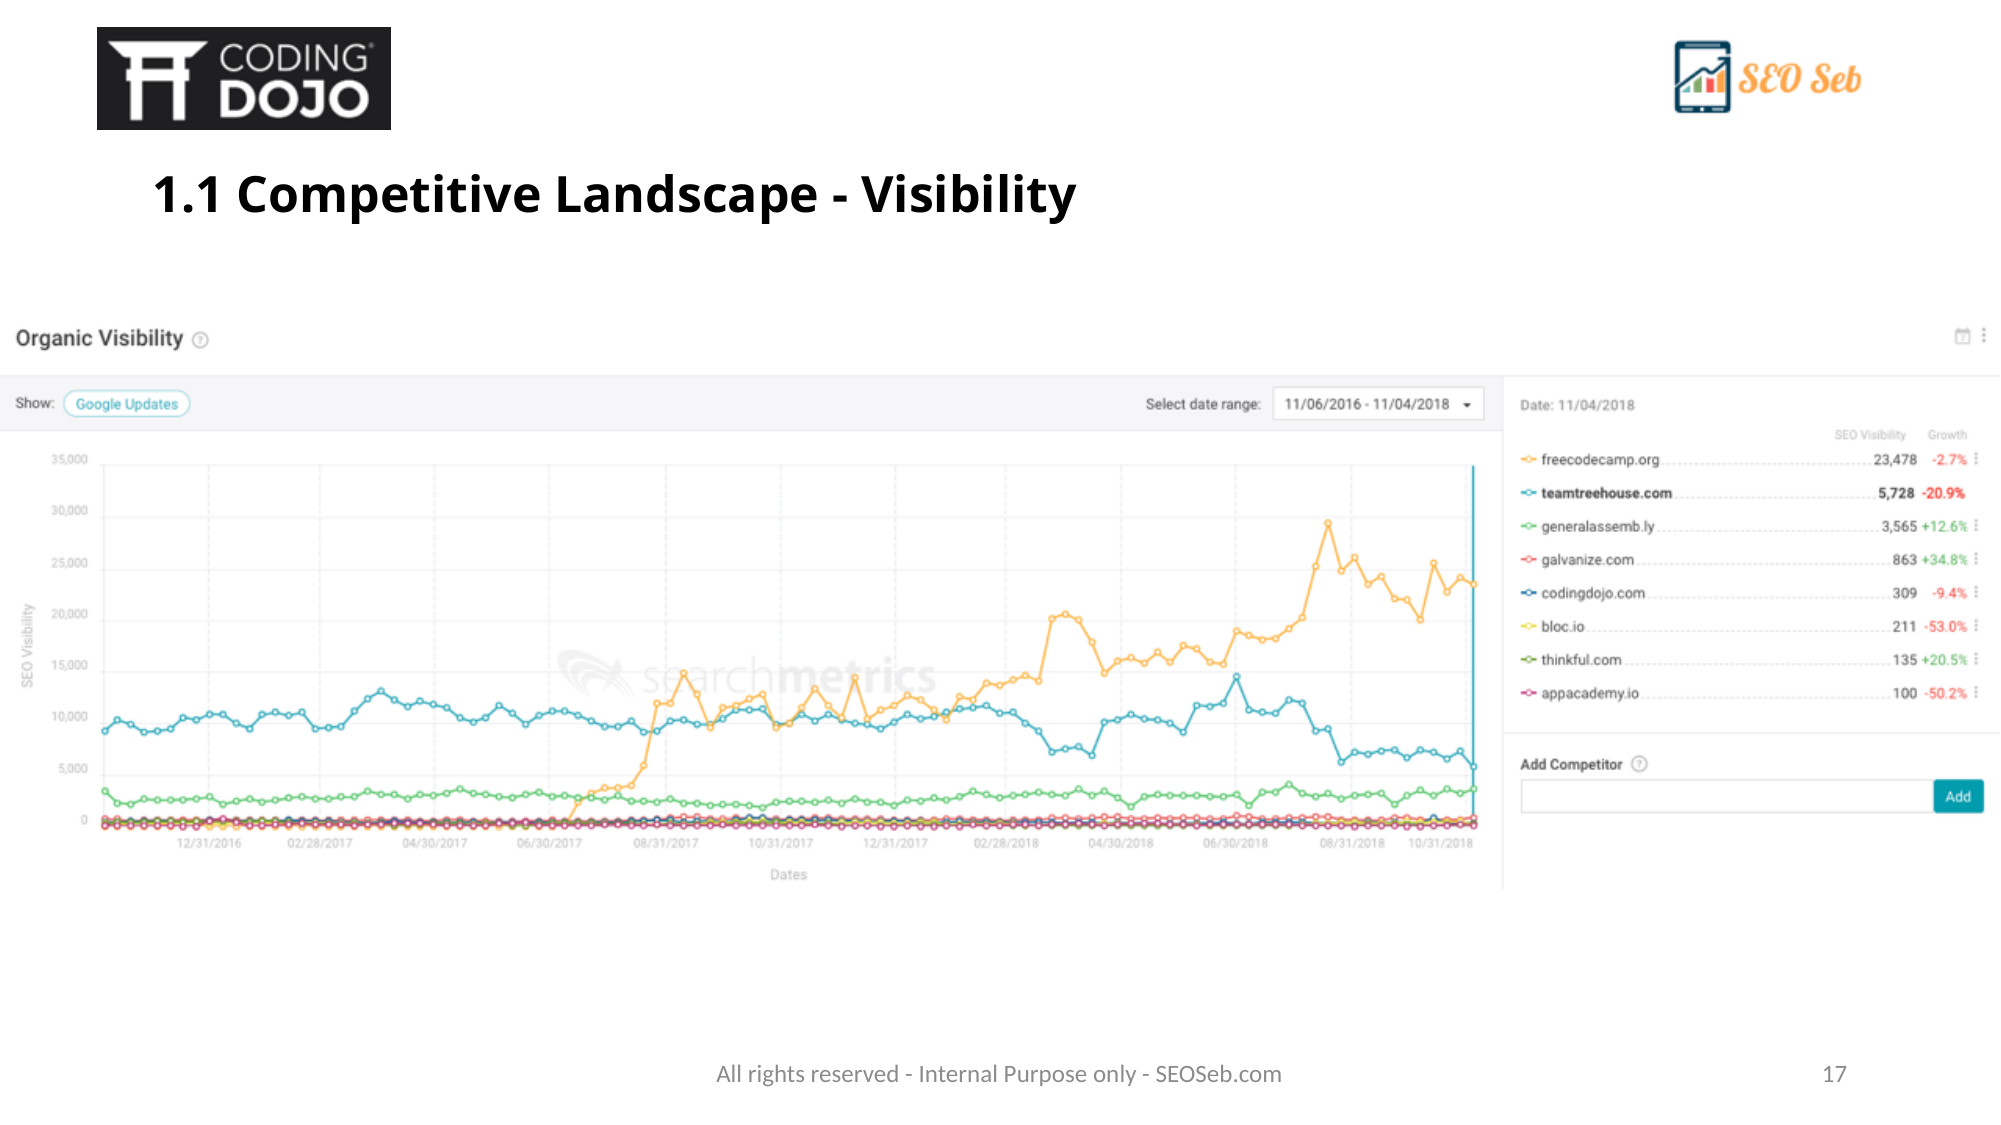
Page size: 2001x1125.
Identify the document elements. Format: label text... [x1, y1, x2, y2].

picture [0, 319, 2000, 889]
picture [97, 27, 391, 130]
slide_number 17 [1412, 1042, 1863, 1103]
picture [1657, 27, 1881, 130]
title 1.1 Competitive Landscape - Visibility [137, 151, 1863, 240]
footer All rights reserved - Internal Purpose only - SEOSeb.com [662, 1042, 1338, 1103]
